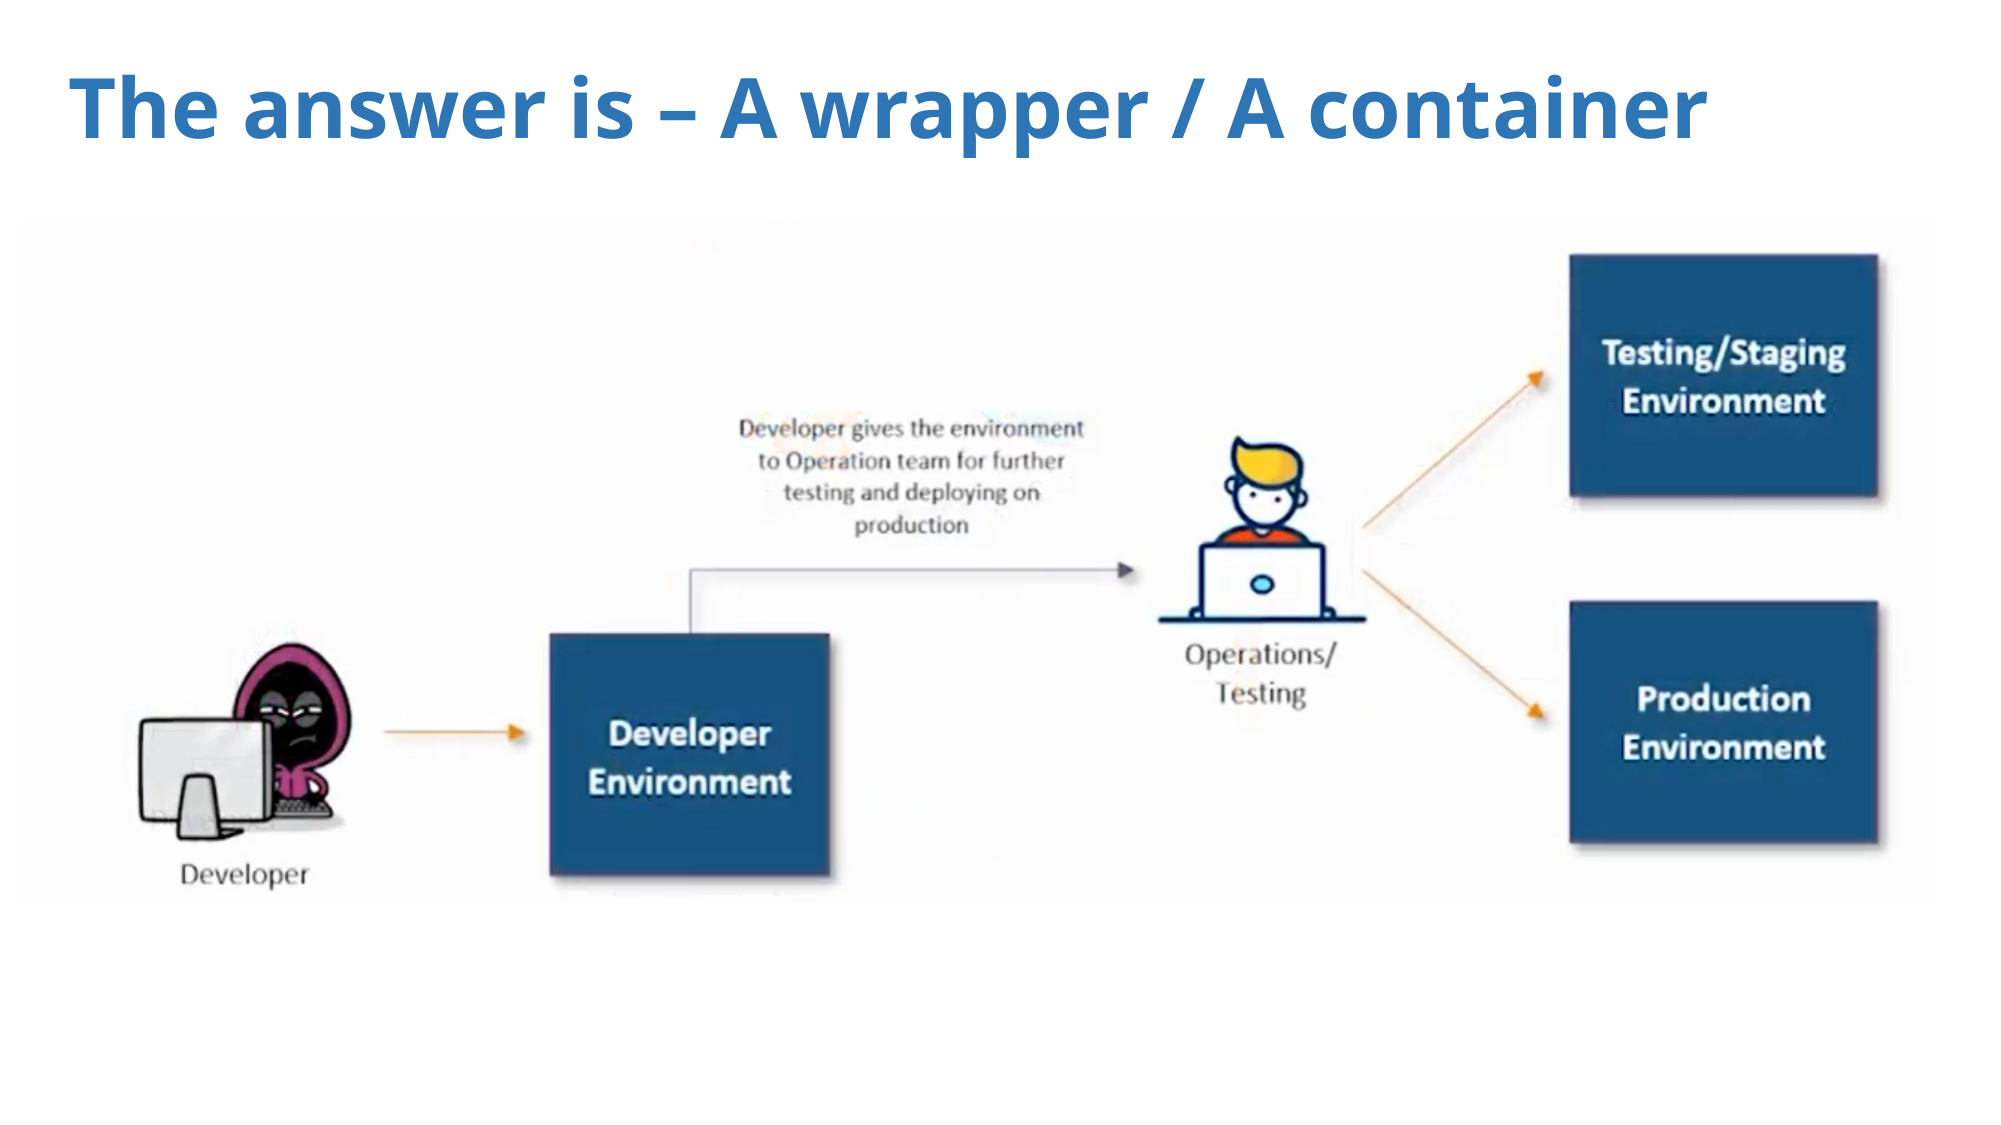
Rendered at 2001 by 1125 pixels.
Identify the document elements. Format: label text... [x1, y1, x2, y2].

title The answer is – A wrapper / A container [53, 3, 1779, 220]
picture [20, 220, 1937, 905]
